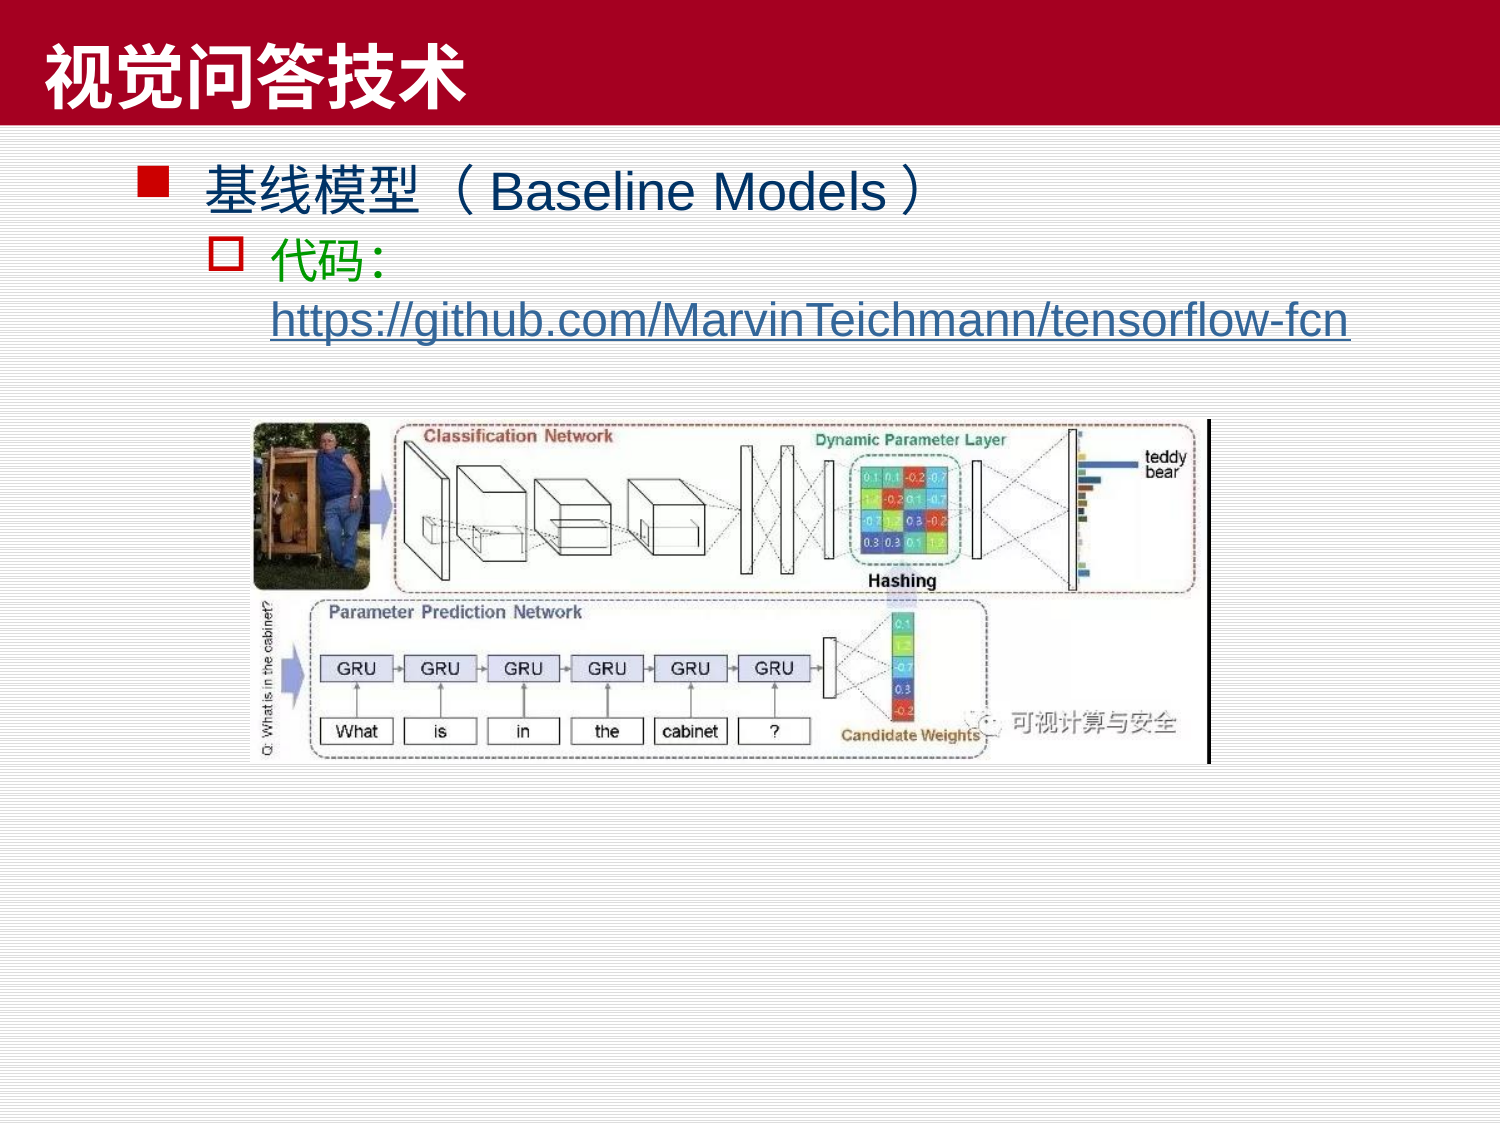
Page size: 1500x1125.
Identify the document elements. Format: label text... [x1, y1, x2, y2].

picture [250, 419, 1211, 764]
title 视觉问答技术 [0, 0, 1500, 126]
list 基线模型（Baseline Models） 代码：https://github.com/MarvinTeichmann/tensorflow-fcn [40, 148, 1460, 1036]
